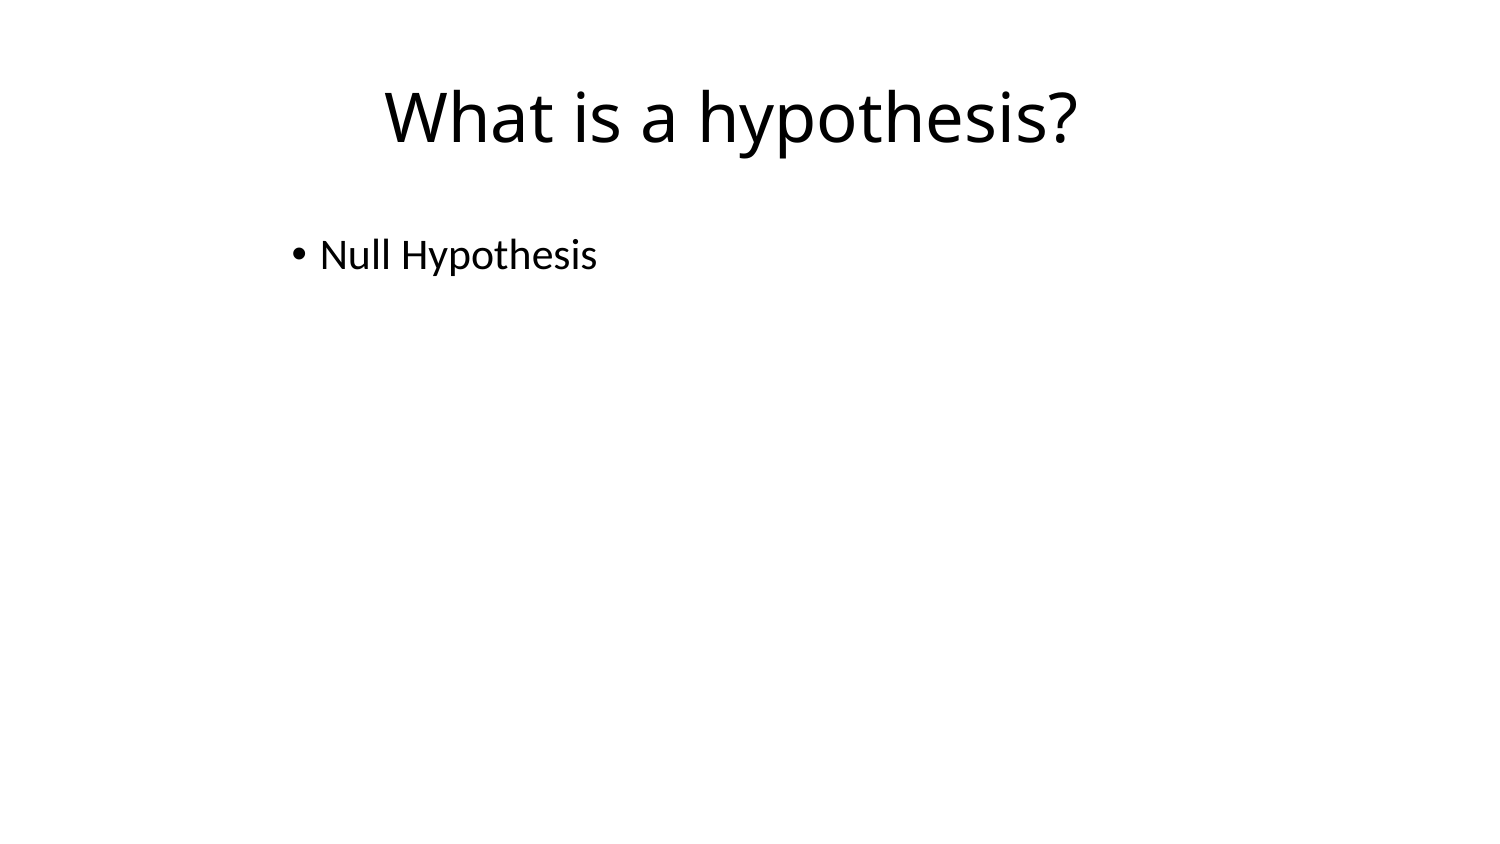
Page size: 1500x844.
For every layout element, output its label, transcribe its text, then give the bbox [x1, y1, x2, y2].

list Null Hypothesis [276, 224, 1272, 760]
title What is a hypothesis? [233, 39, 1229, 203]
